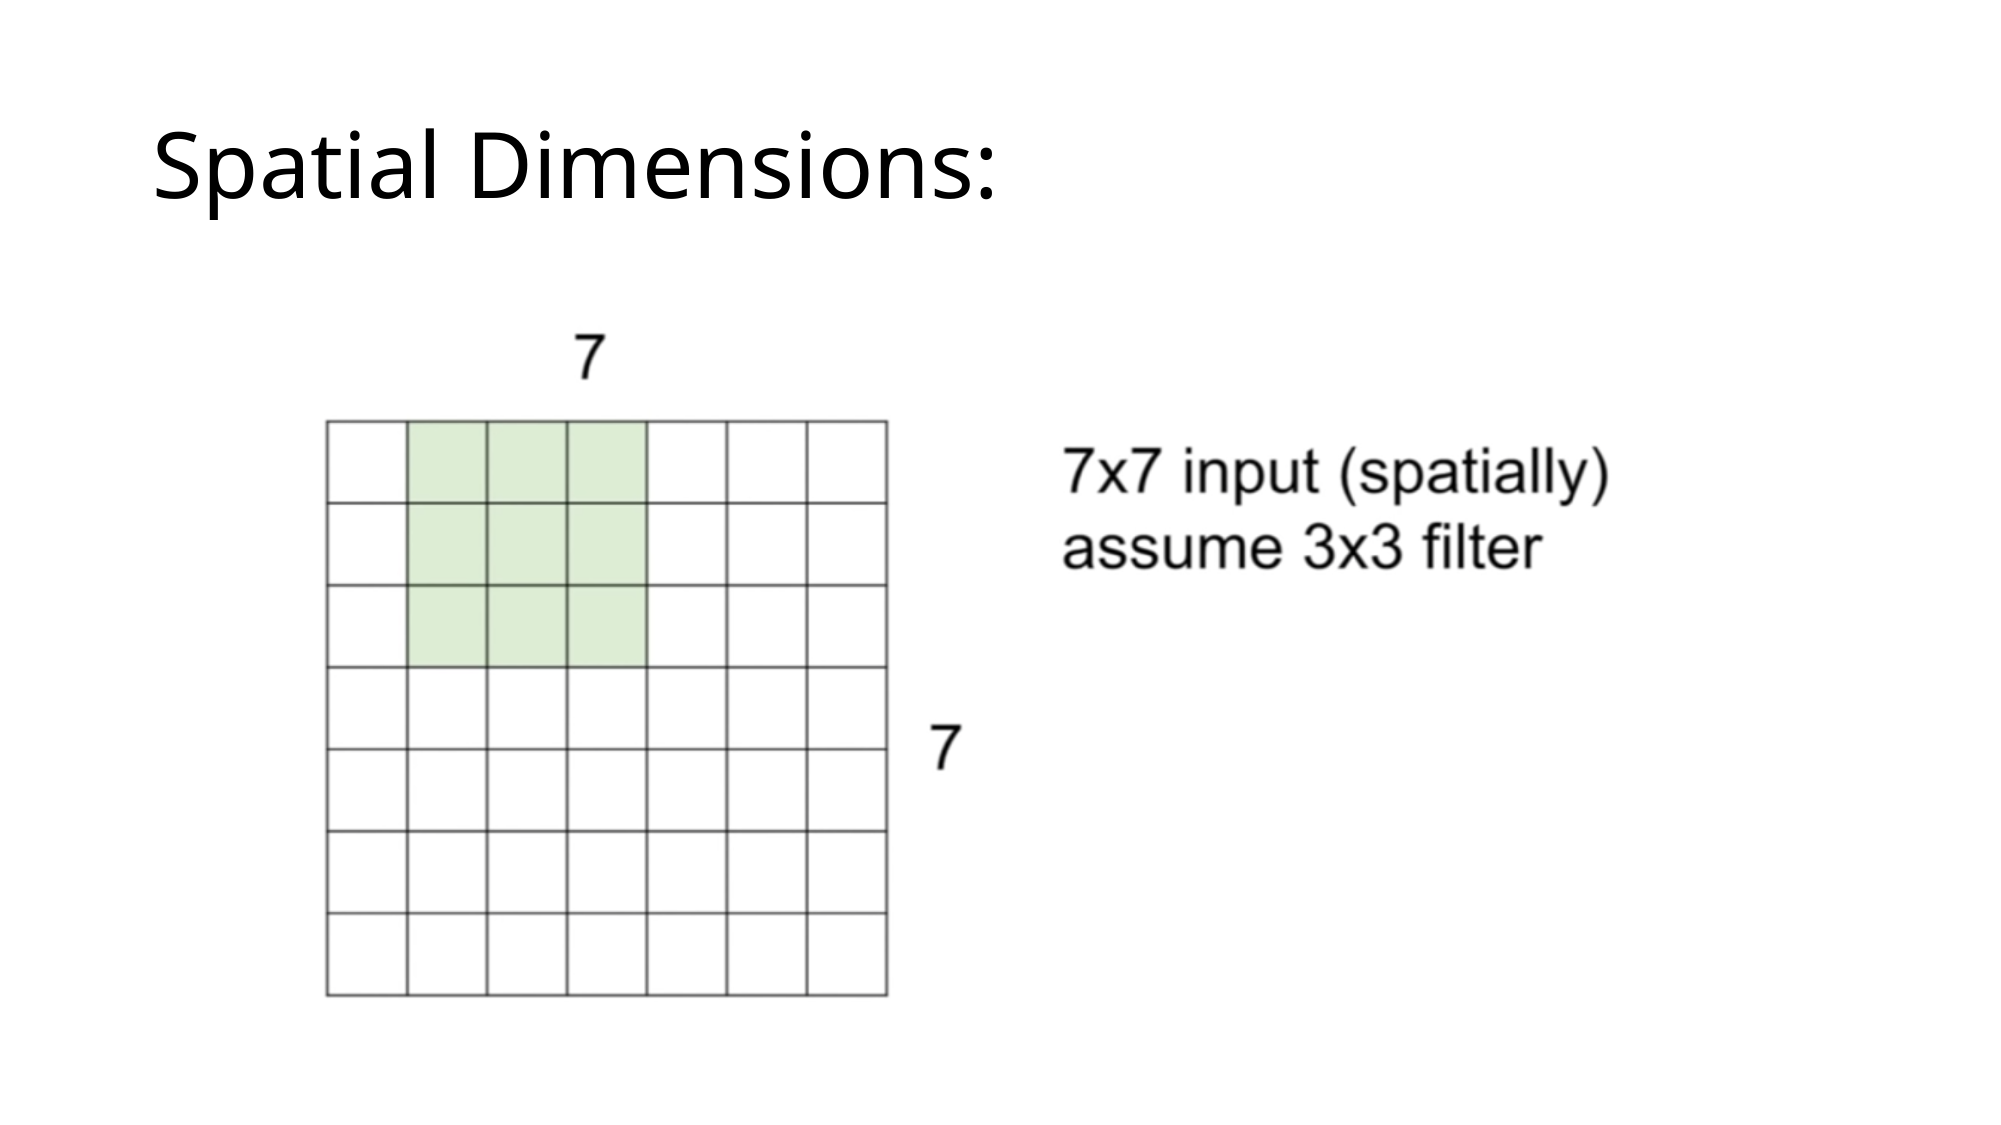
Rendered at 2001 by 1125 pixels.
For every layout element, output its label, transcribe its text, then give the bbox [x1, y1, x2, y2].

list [317, 296, 1682, 1011]
title Spatial Dimensions: [137, 59, 1863, 278]
